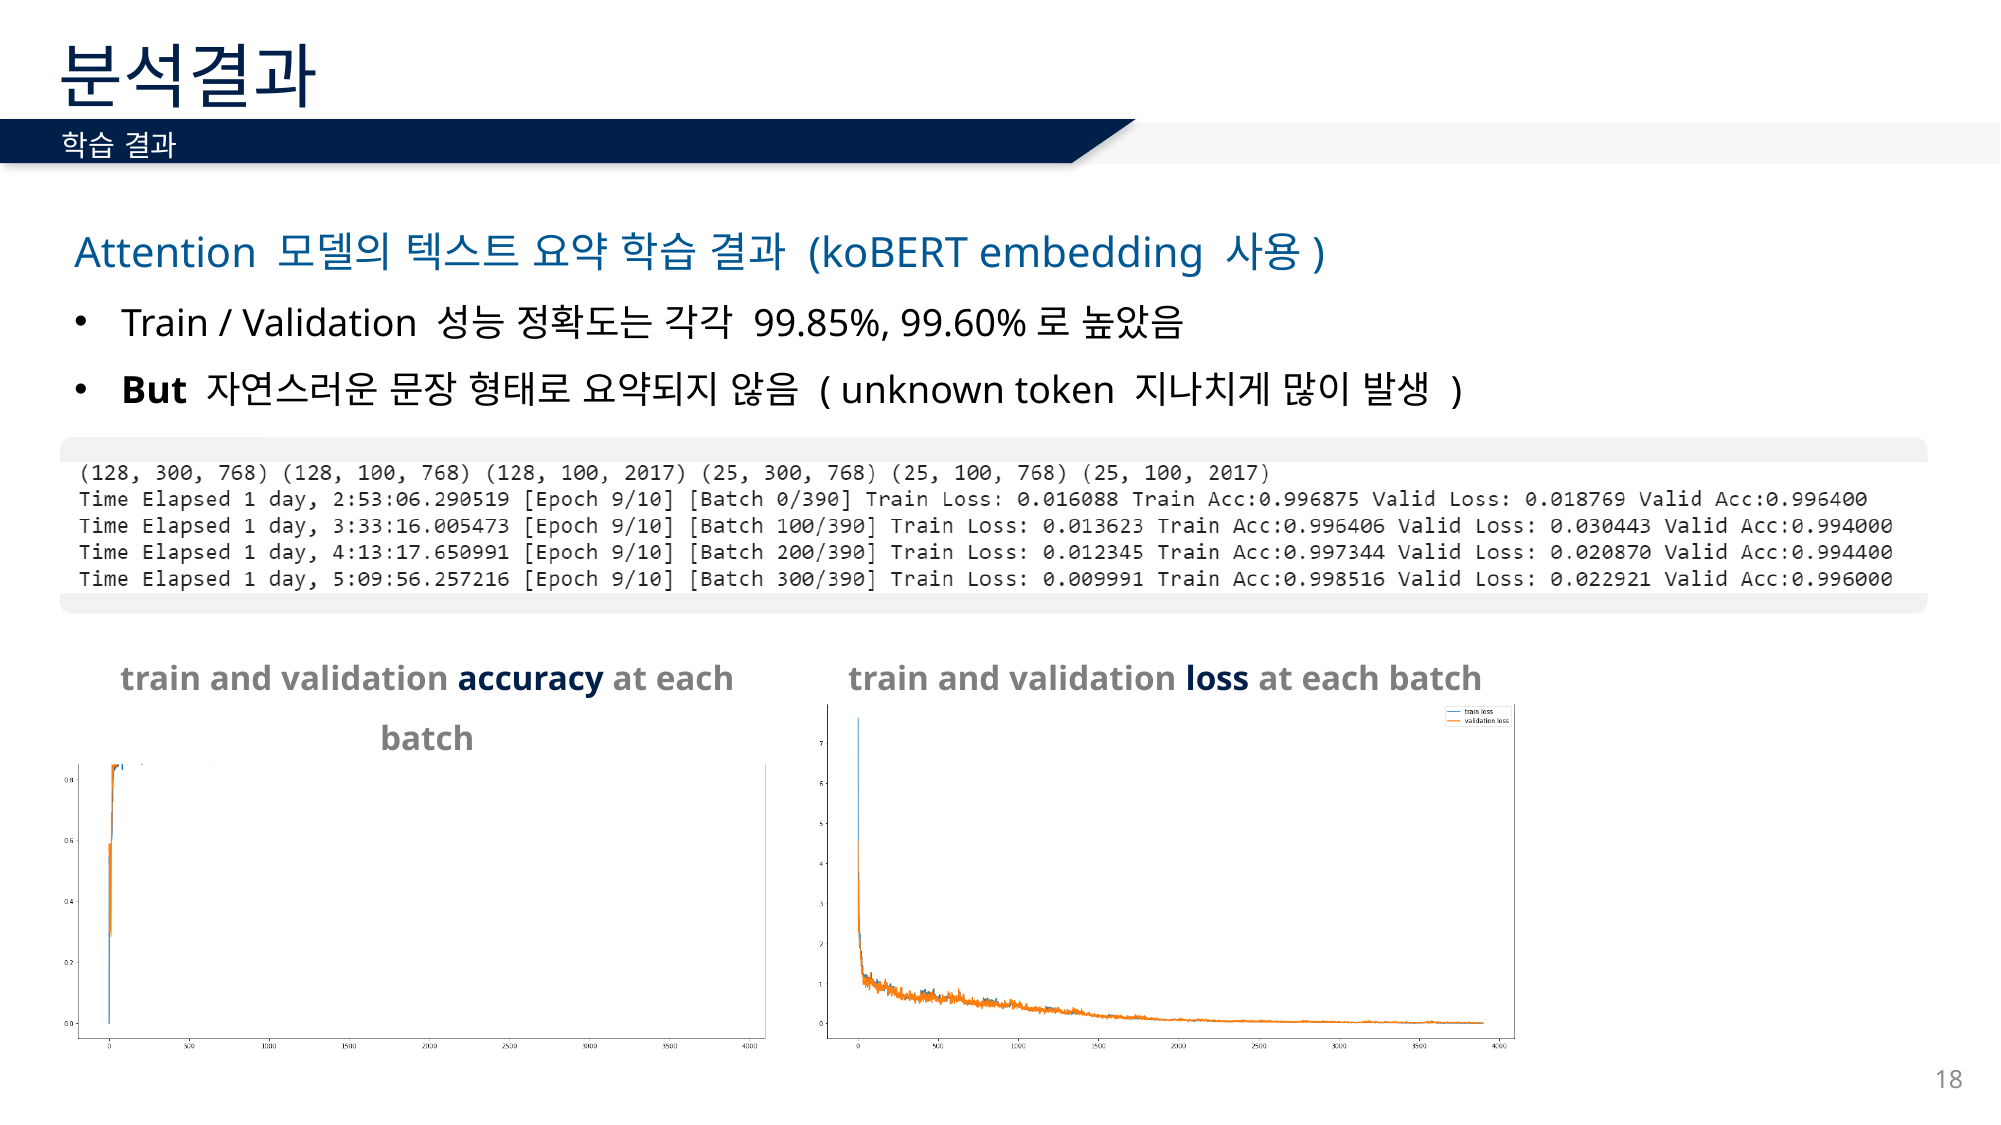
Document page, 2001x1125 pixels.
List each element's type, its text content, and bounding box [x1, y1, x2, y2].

slide_number 18 [1884, 1050, 1978, 1111]
picture [59, 689, 769, 1053]
text_box train and validation loss at each batch [792, 629, 1539, 705]
text_box 학습 결과 [47, 119, 540, 170]
text_box Attention 모델의 텍스트 요약 학습 결과 (koBERT embedding 사용) Train / Validation 성능 정확도는 각각 99.85%, 99.60%로 높았음 But 자연스러운 문장 형태로 요약되지 않음 ( unknown token 지나치게 많이 발생 ) [59, 193, 1484, 419]
picture [814, 689, 1518, 1053]
text_box train and validation accuracy at each batch [54, 629, 800, 765]
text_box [33, 437, 1938, 614]
title 분석결과 [44, 34, 1053, 126]
